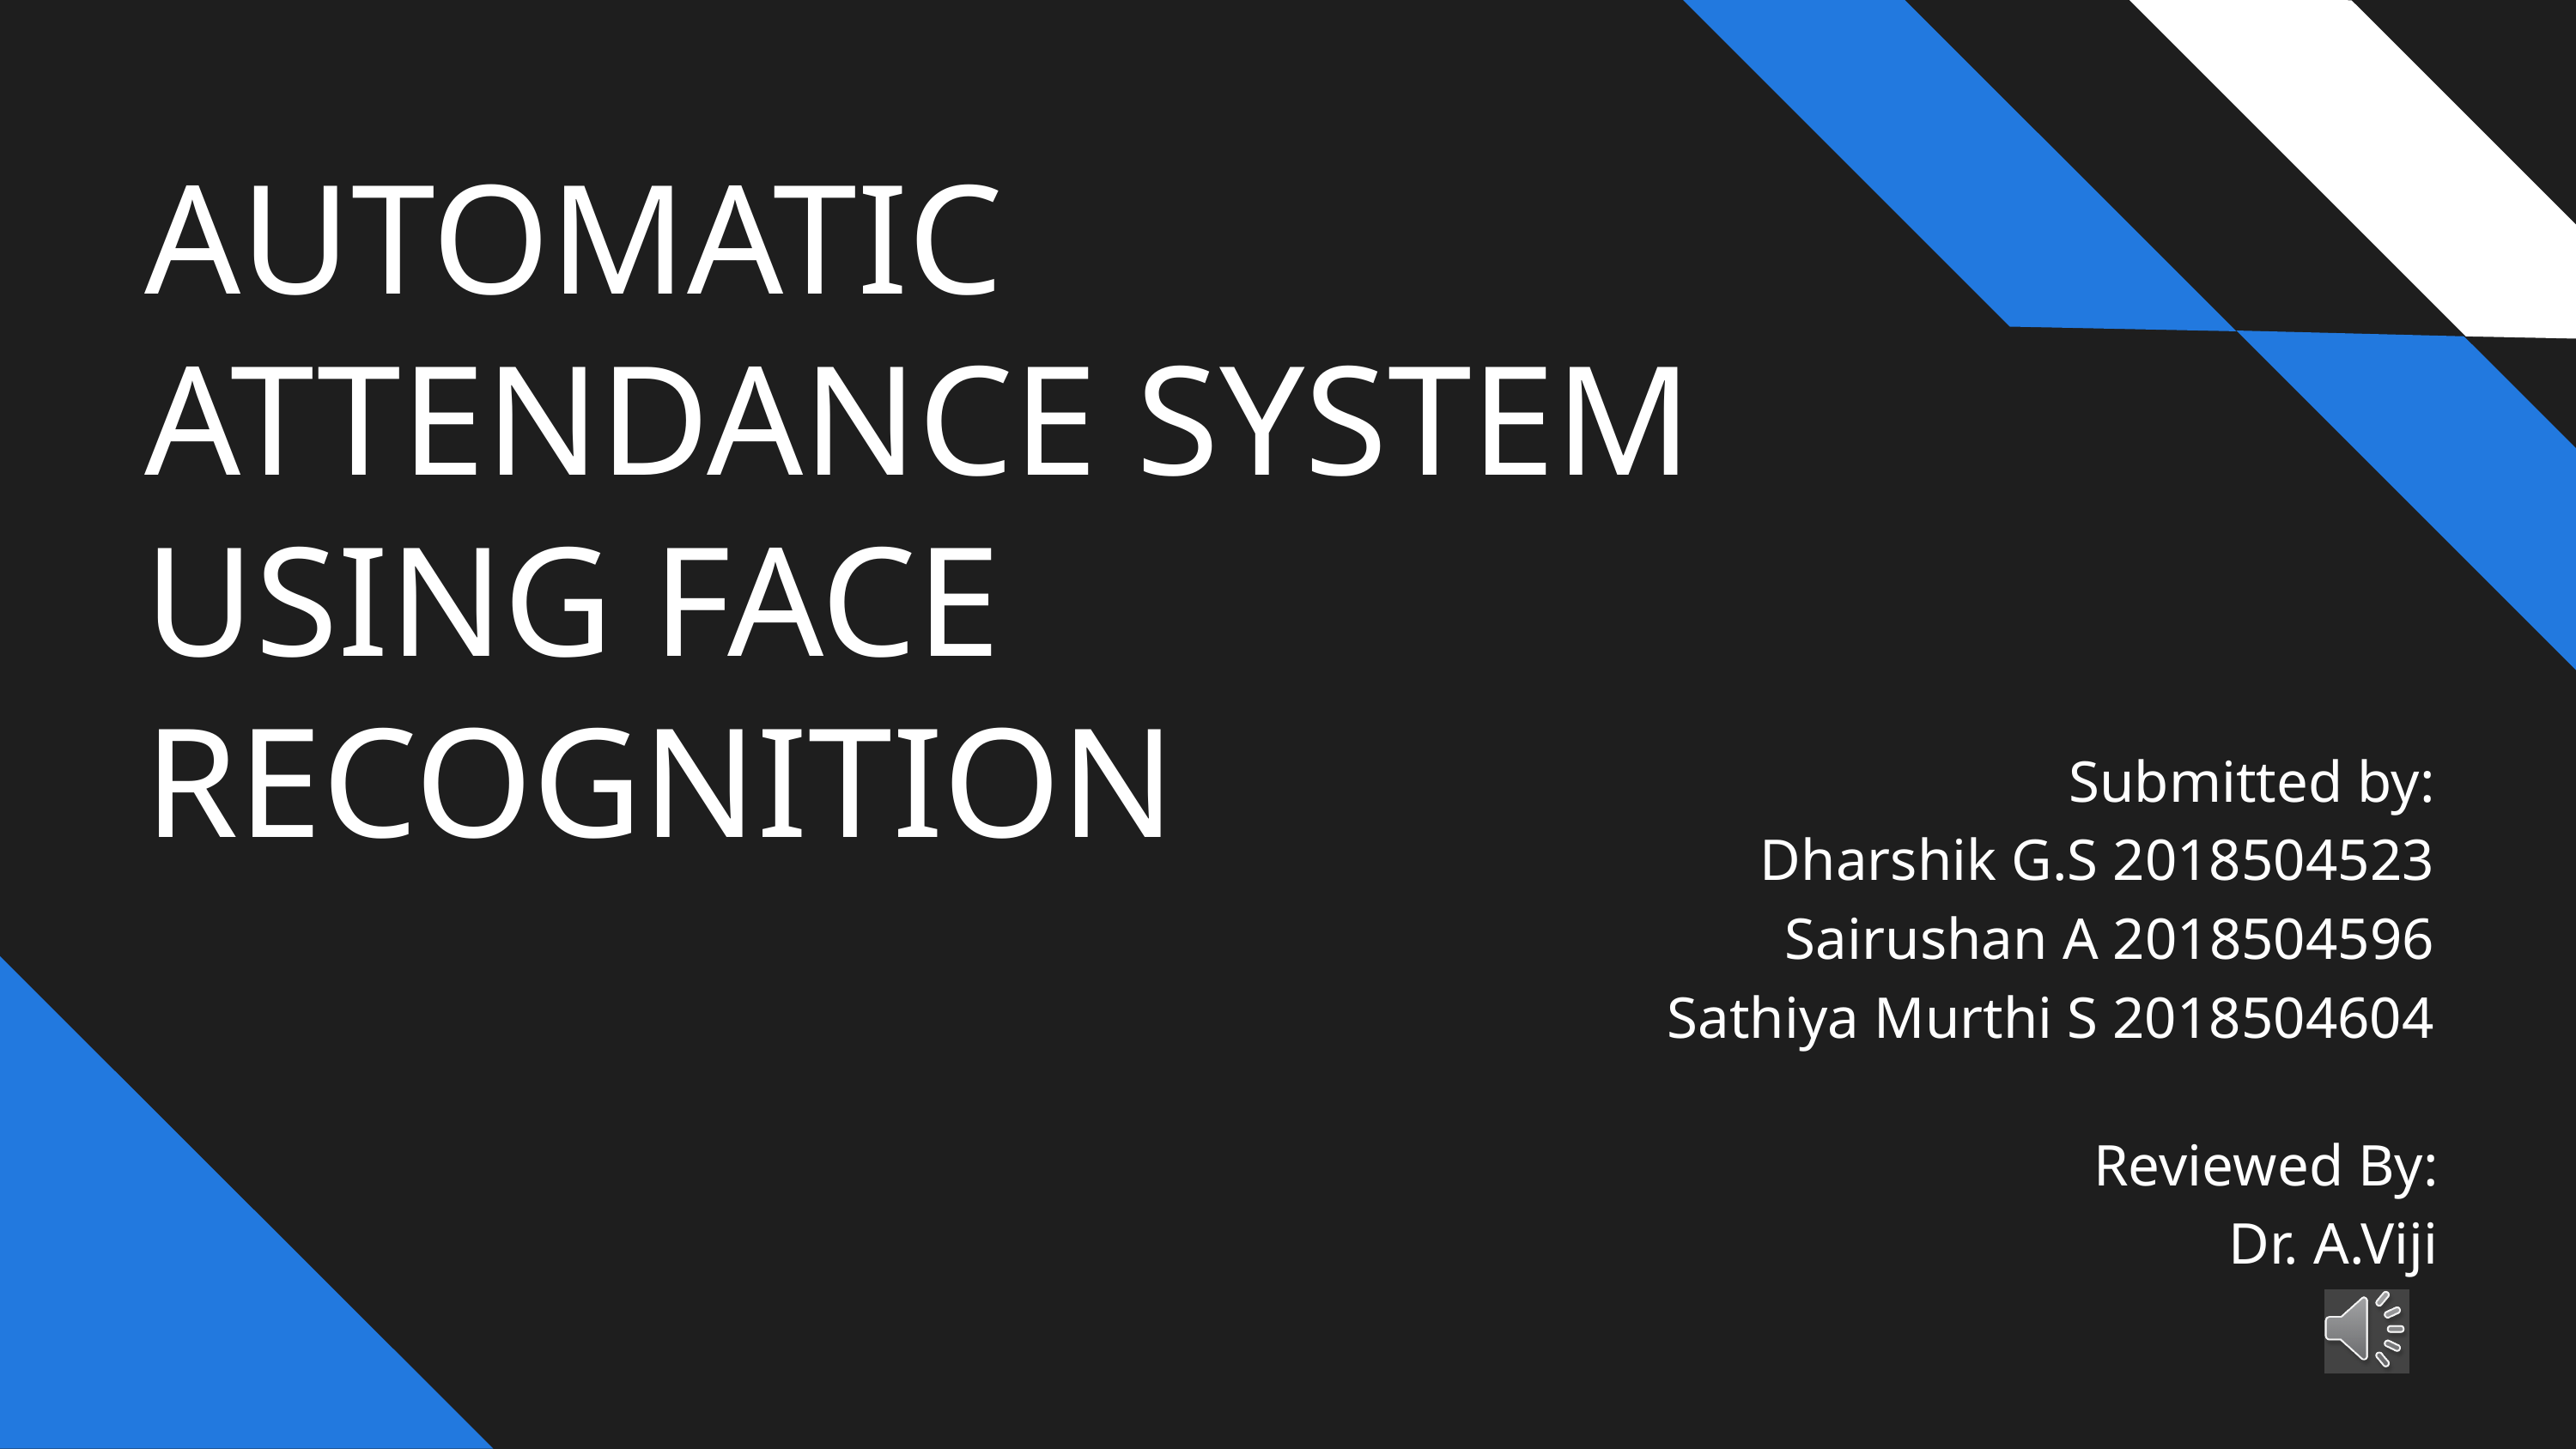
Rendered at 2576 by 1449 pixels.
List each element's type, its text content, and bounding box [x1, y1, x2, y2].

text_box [1667, 0, 2576, 789]
text_box AUTOMATIC ATTENDANCE SYSTEM USING FACE RECOGNITION [144, 143, 1662, 868]
text_box Reviewed By: Dr. A.Viji [981, 1118, 2439, 1355]
text_box Submitted by: Dharshik G.S 2018504523 Sairushan A 2018504596 Sathiya Murthi S 2018504604 [977, 734, 2435, 1129]
picture [2324, 1288, 2410, 1375]
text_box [0, 955, 494, 1449]
